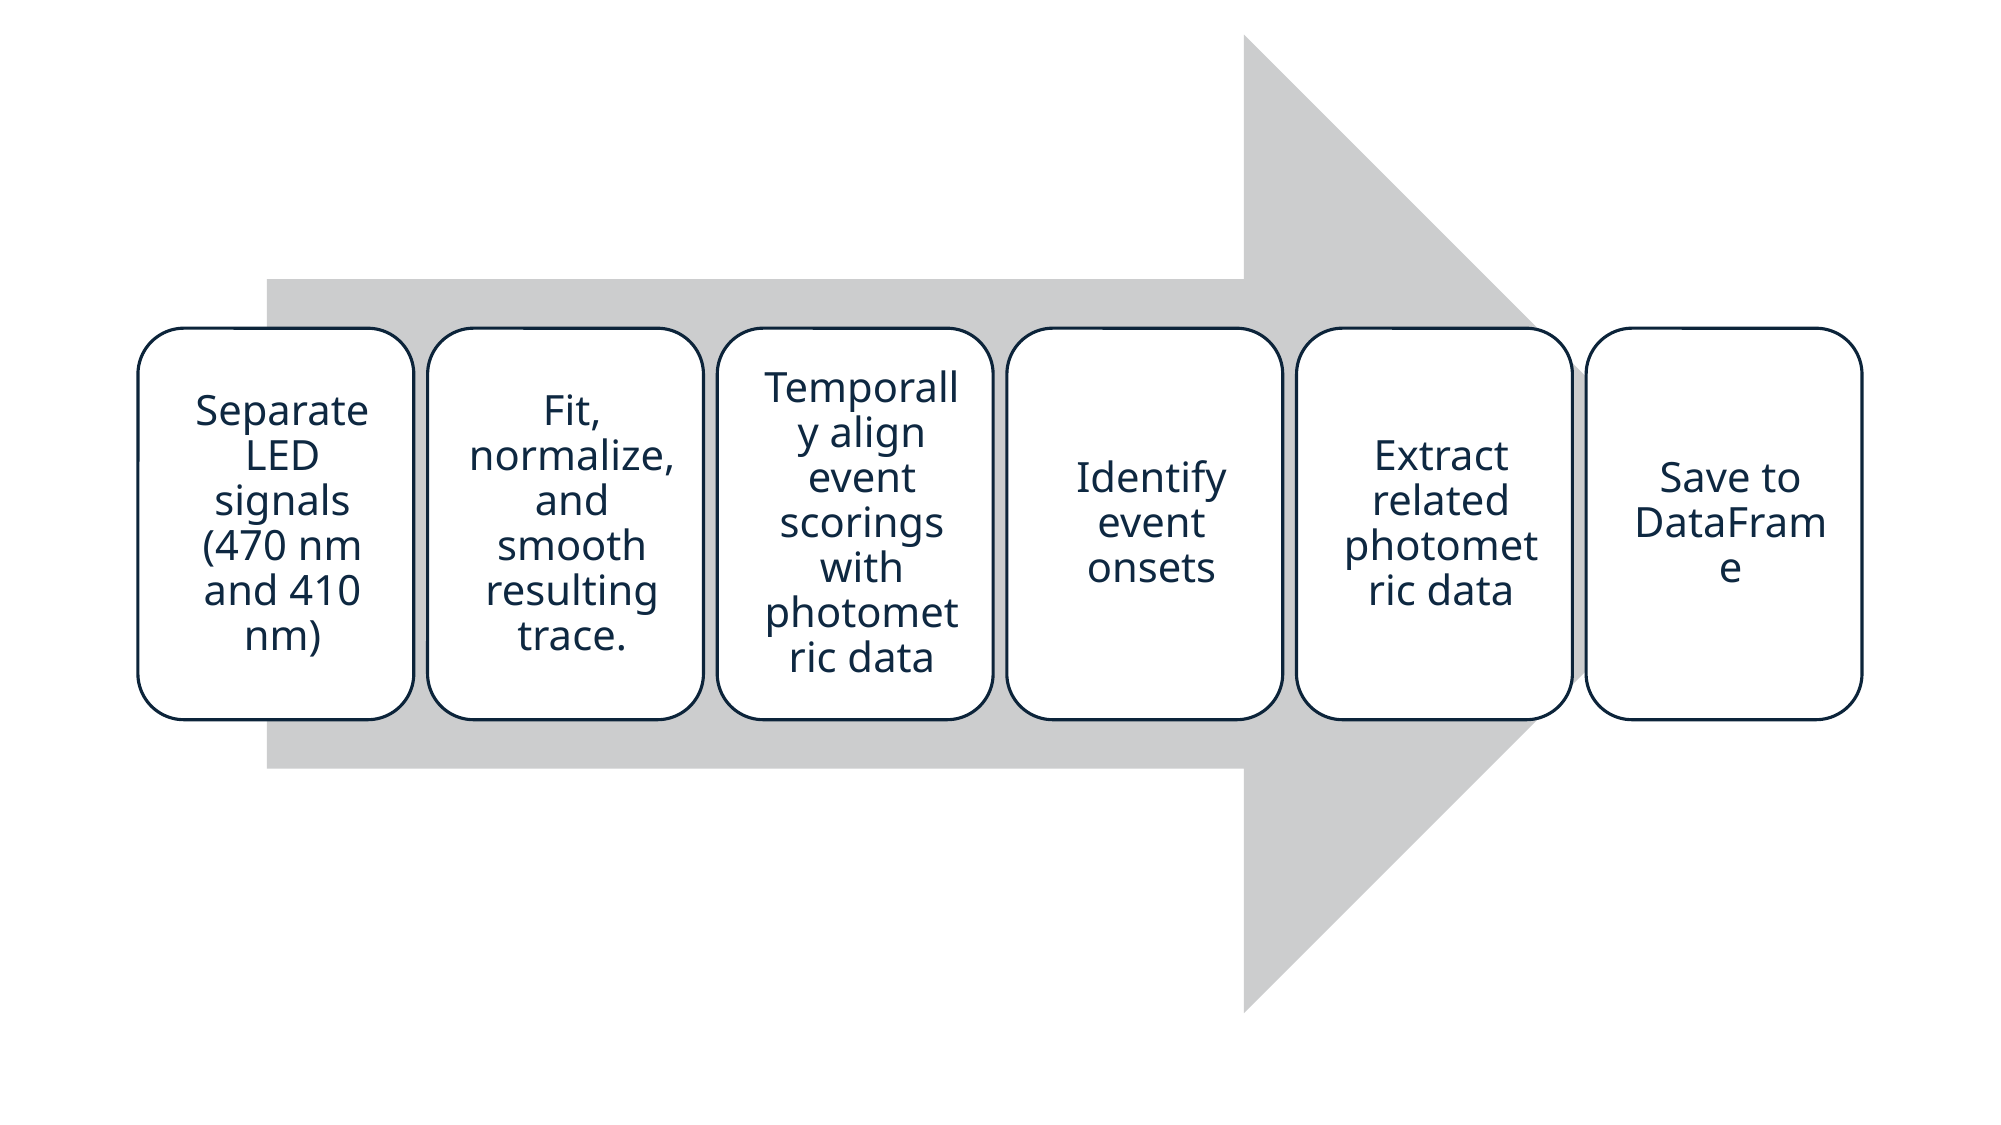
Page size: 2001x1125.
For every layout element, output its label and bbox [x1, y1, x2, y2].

list [136, 34, 1863, 1014]
